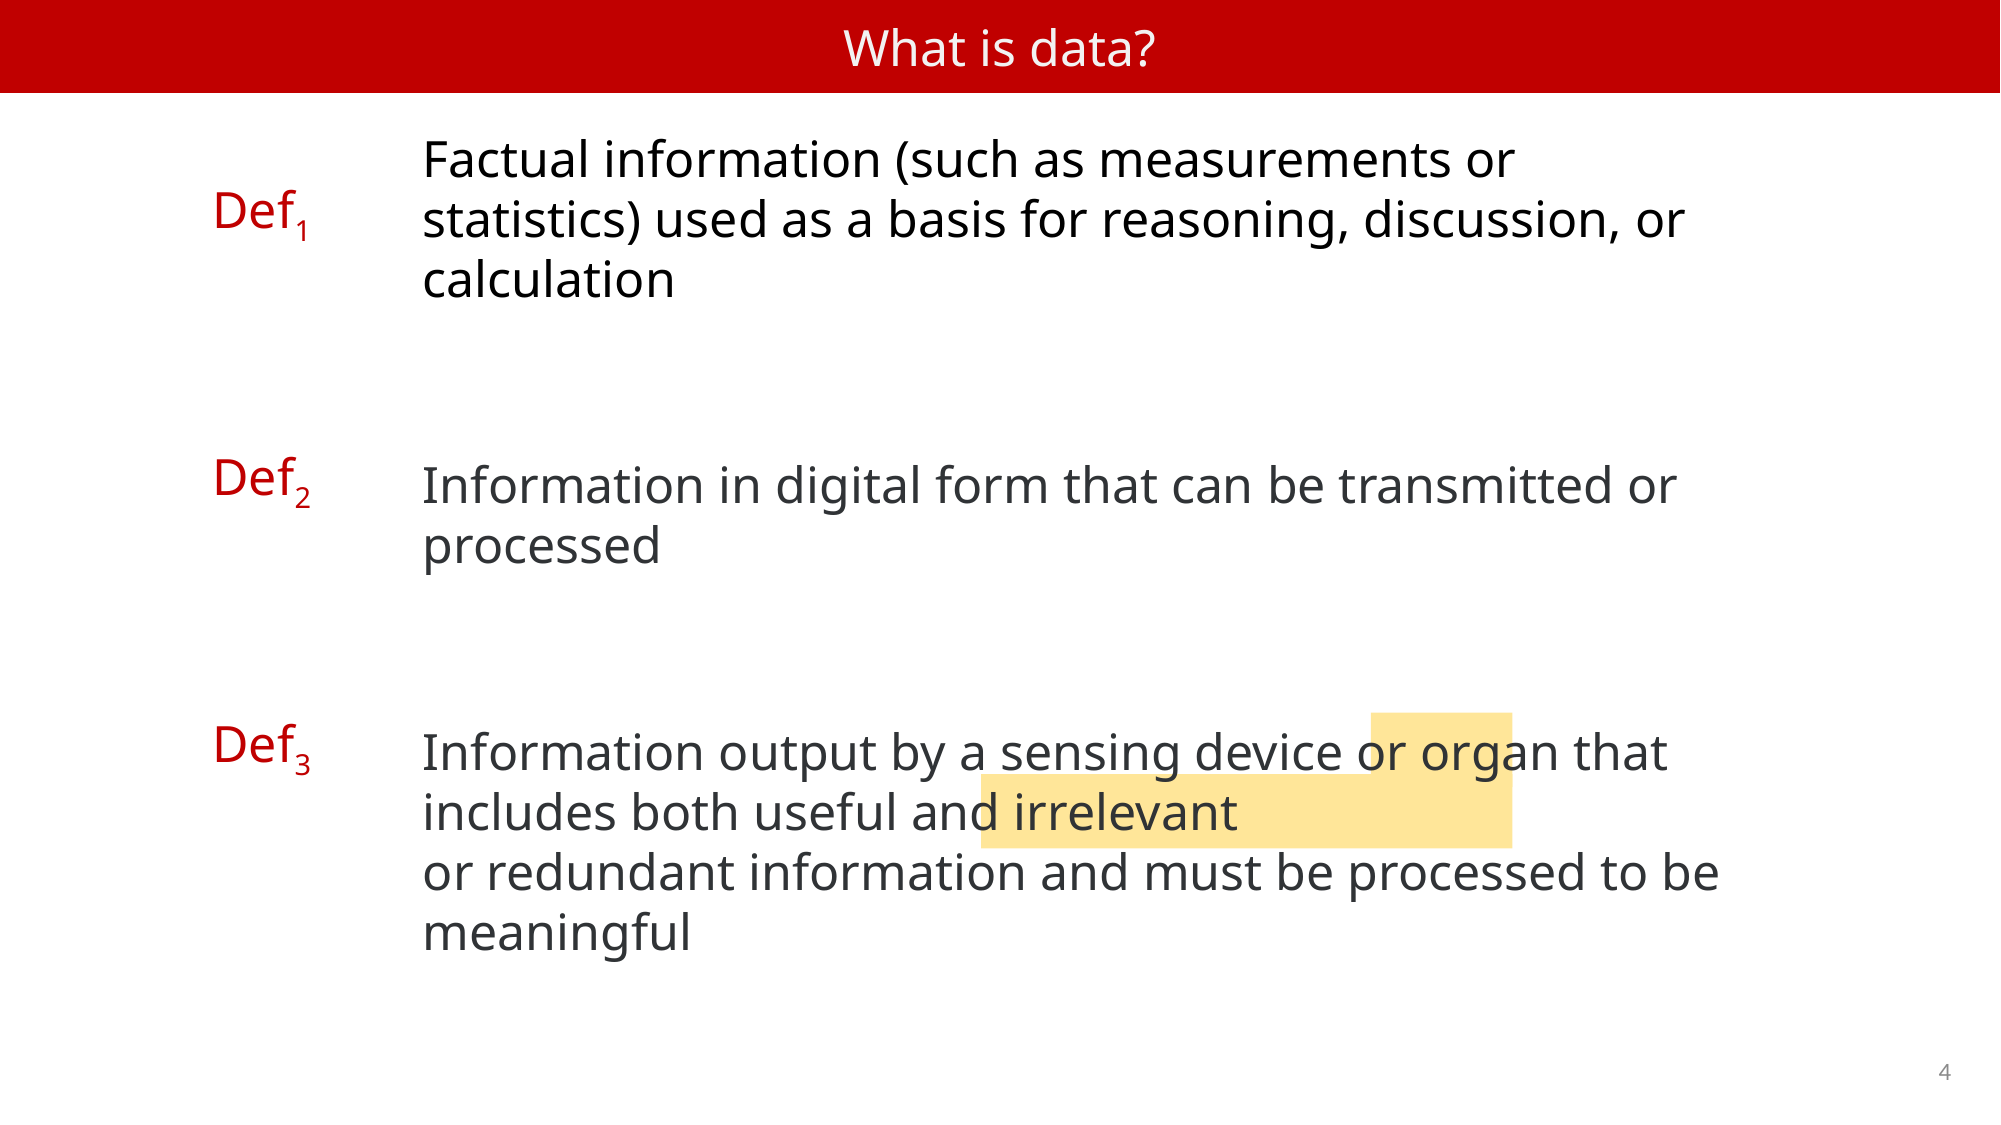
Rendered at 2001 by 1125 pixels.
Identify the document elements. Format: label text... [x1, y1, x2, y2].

text_box Def3 [96, 705, 326, 789]
text_box Information output by a sensing device or organ that includes both useful and irrelevant or redundant information and must be processed to be meaningful [408, 712, 1796, 968]
text_box What is data? [318, 8, 1682, 84]
text_box Def1 [96, 171, 326, 255]
text_box Factual information (such as measurements or statistics) used as a basis for reasoning, discussion, or calculation [408, 120, 1742, 315]
text_box Information in digital form that can be transmitted or processed [408, 445, 1759, 581]
slide_number 4 [1883, 1040, 1967, 1101]
text_box [0, 0, 2000, 94]
text_box Def2 [96, 438, 326, 522]
